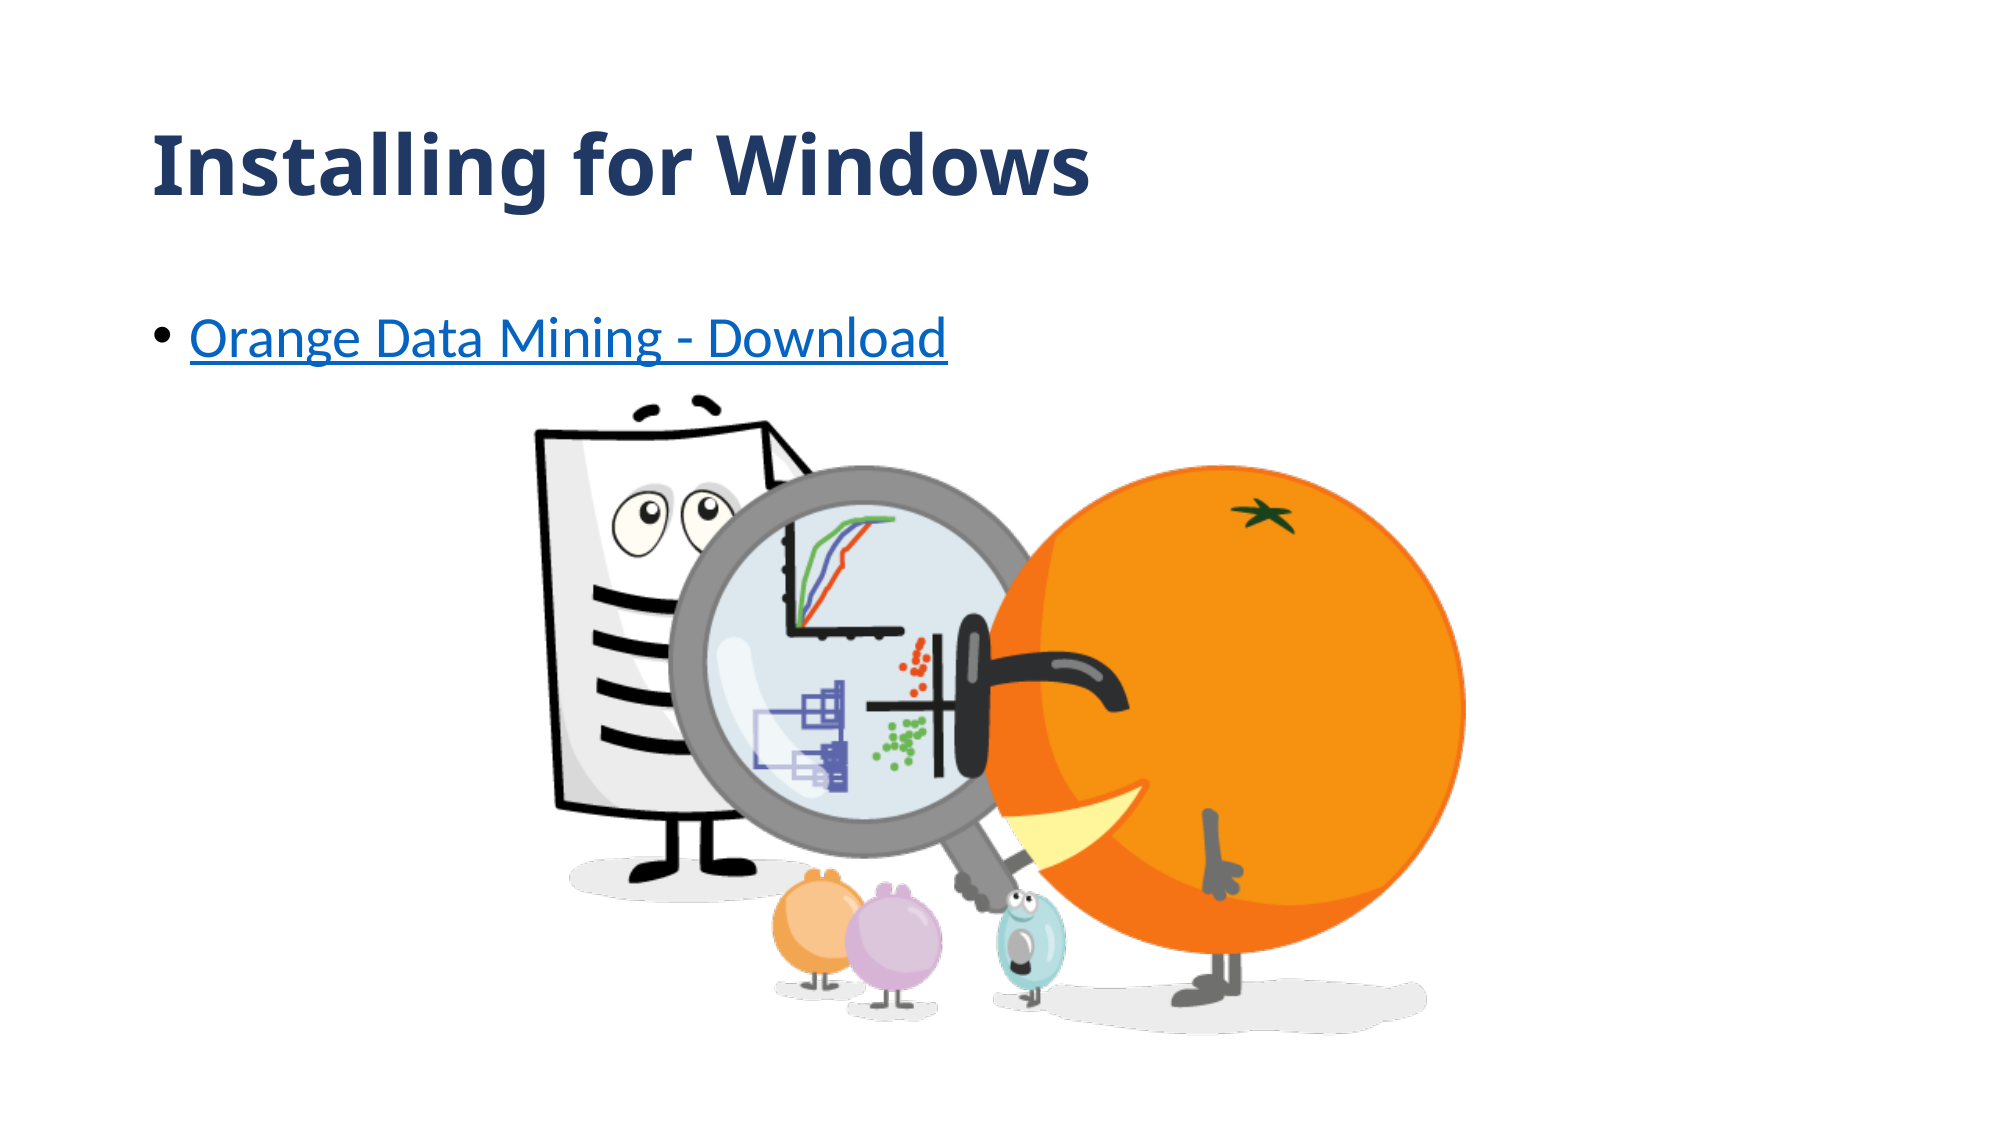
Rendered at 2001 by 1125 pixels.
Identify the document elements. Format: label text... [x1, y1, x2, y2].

title Installing for Windows [137, 59, 1863, 278]
list Orange Data Mining - Download [137, 299, 1863, 1014]
picture [531, 391, 1469, 1037]
